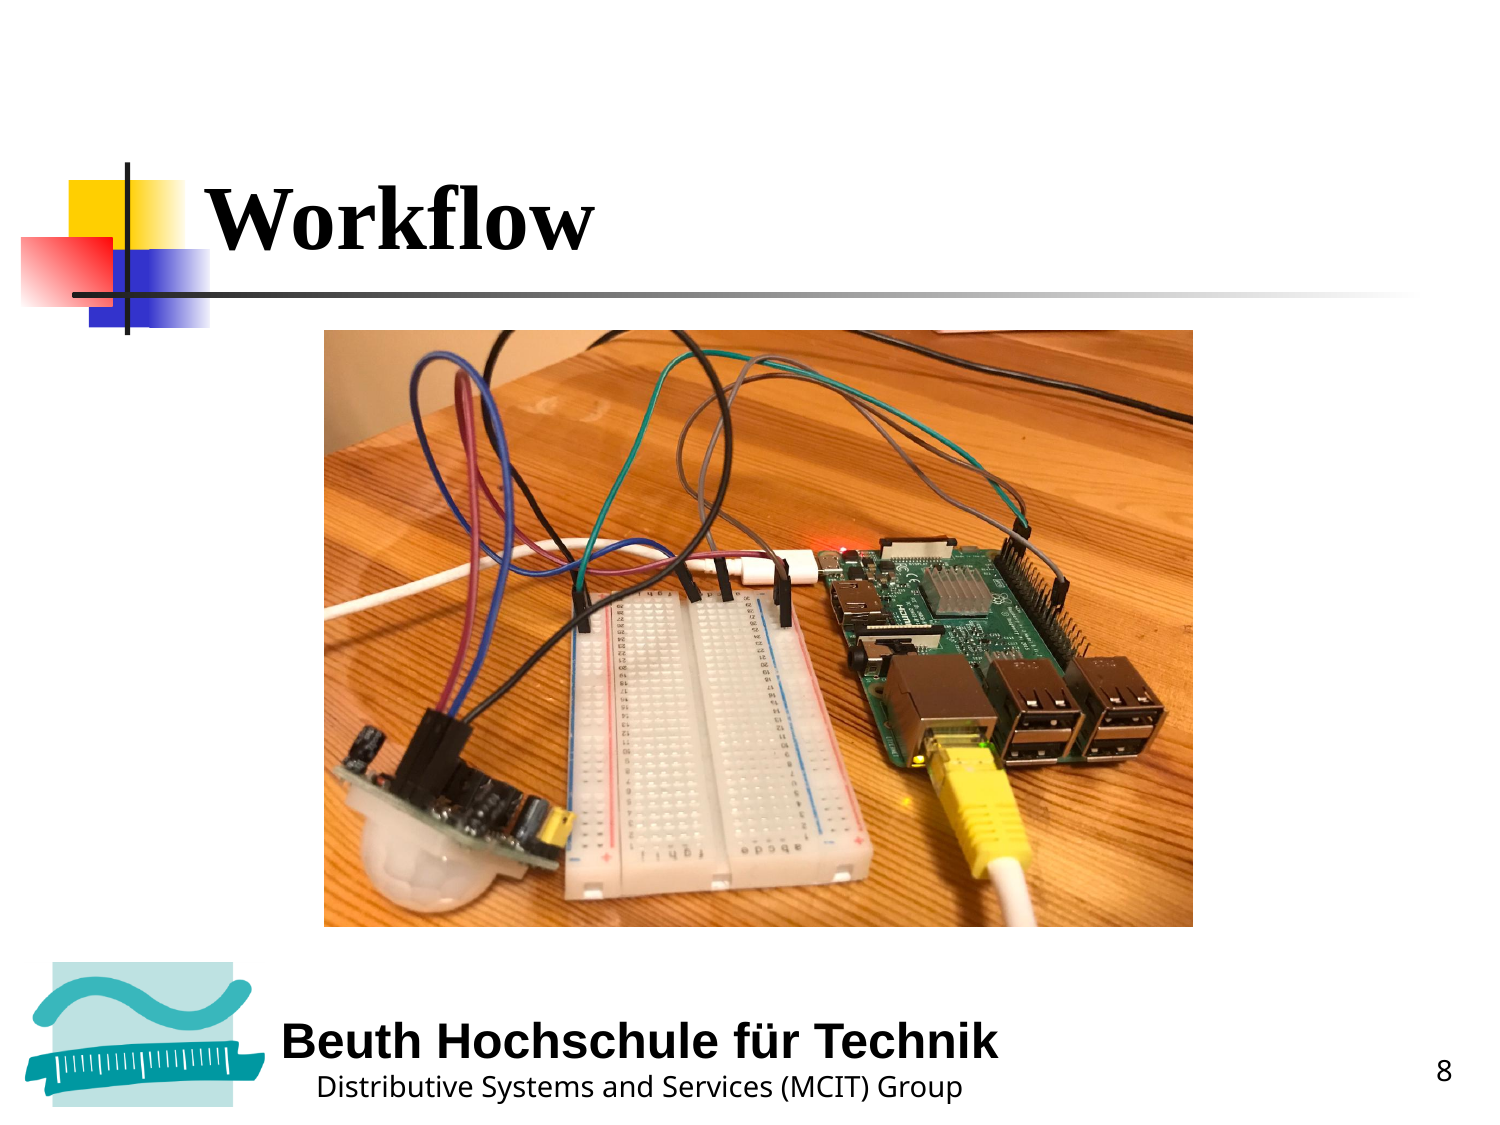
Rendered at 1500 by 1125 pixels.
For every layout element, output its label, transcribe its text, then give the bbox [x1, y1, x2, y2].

title Workflow [188, 34, 1468, 276]
picture [24, 962, 265, 1107]
footer Beuth Hochschule für Technik Distributive Systems and Services (MCIT) Group [267, 1035, 1134, 1111]
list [324, 330, 1193, 927]
slide_number 8 [1154, 1023, 1468, 1100]
